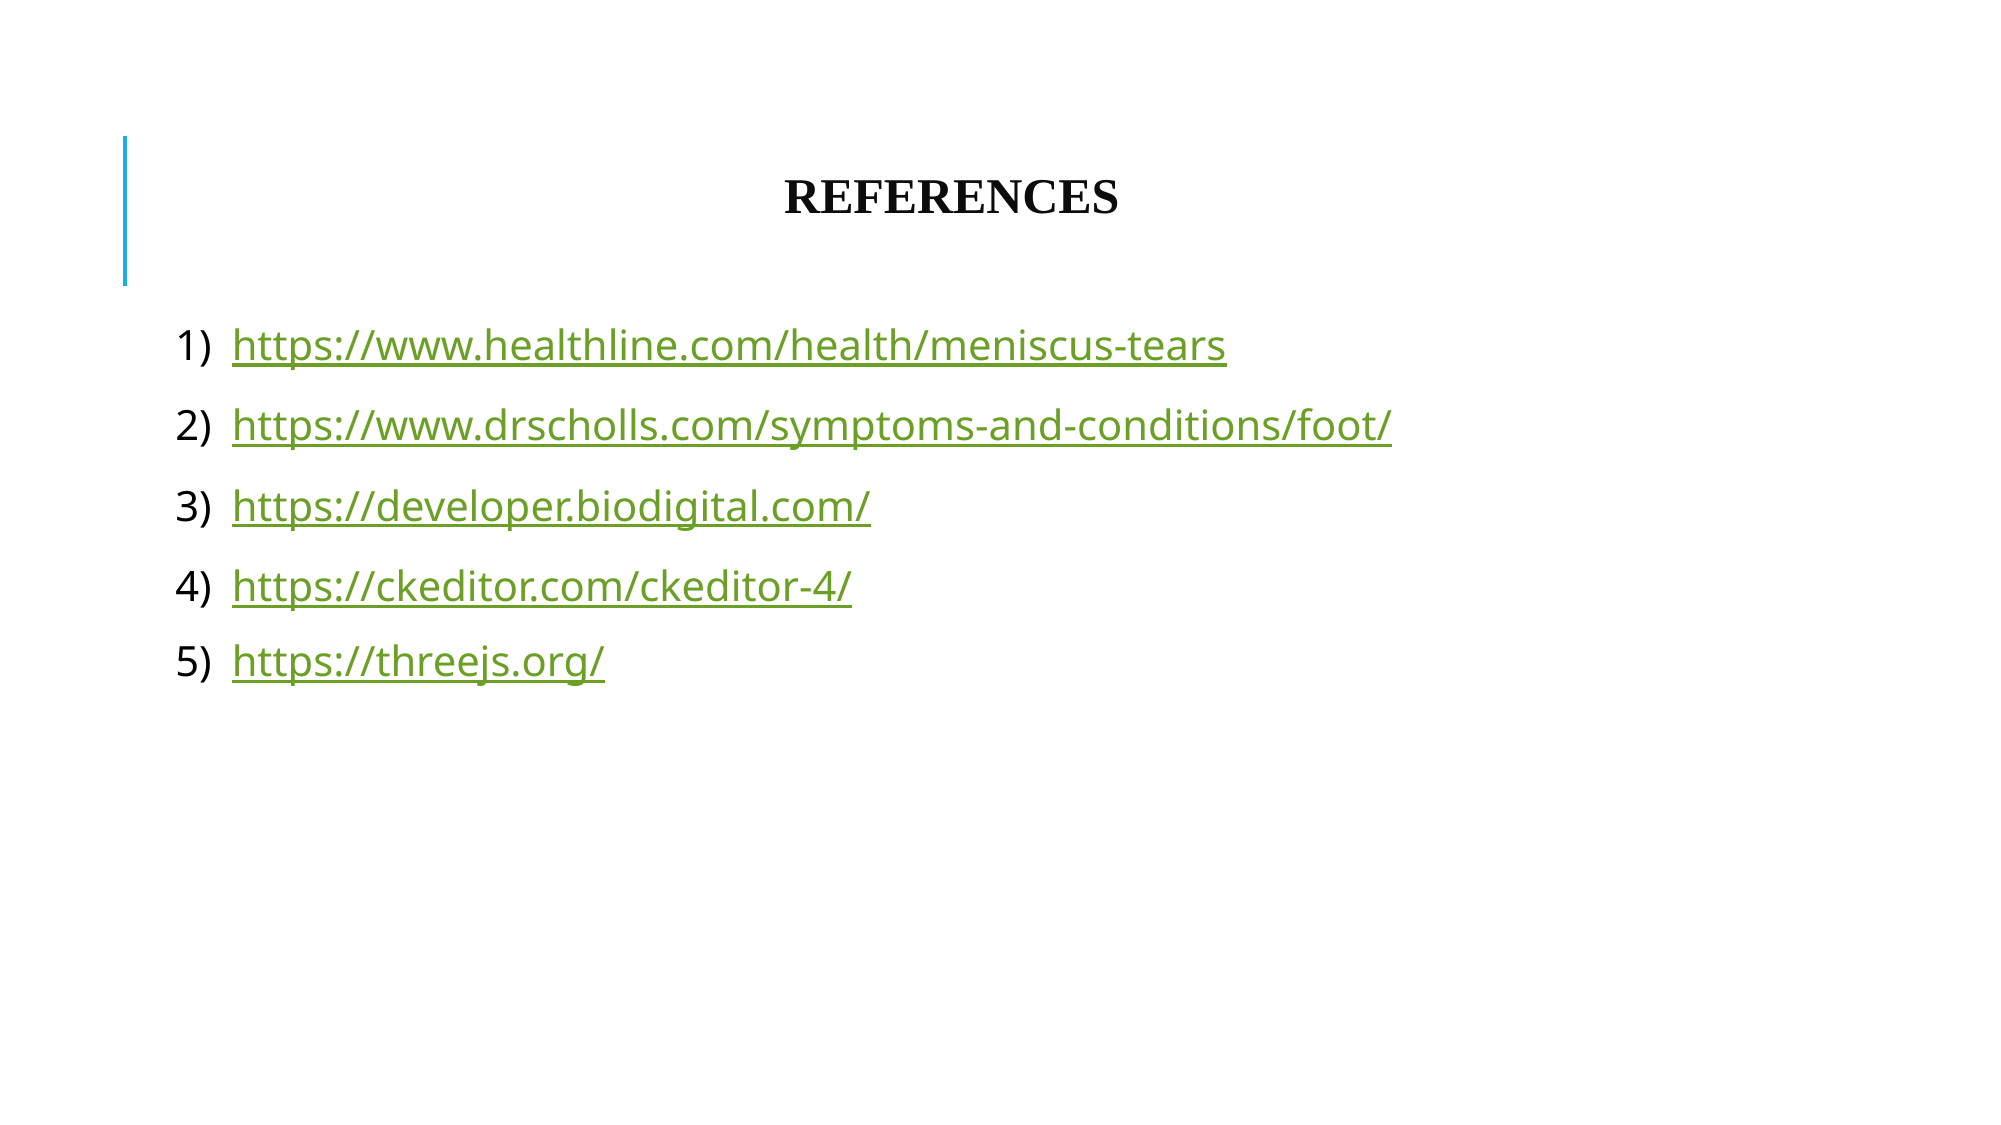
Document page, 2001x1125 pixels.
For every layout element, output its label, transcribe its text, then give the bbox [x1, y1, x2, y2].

list https://www.healthline.com/health/meniscus-tears https://www.drscholls.com/symptoms-and-conditions/foot/ https://developer.biodigital.com/ https://ckeditor.com/ckeditor-4/ https://threejs.org/ [168, 311, 1763, 1066]
title REFERENCES [168, 128, 1763, 284]
